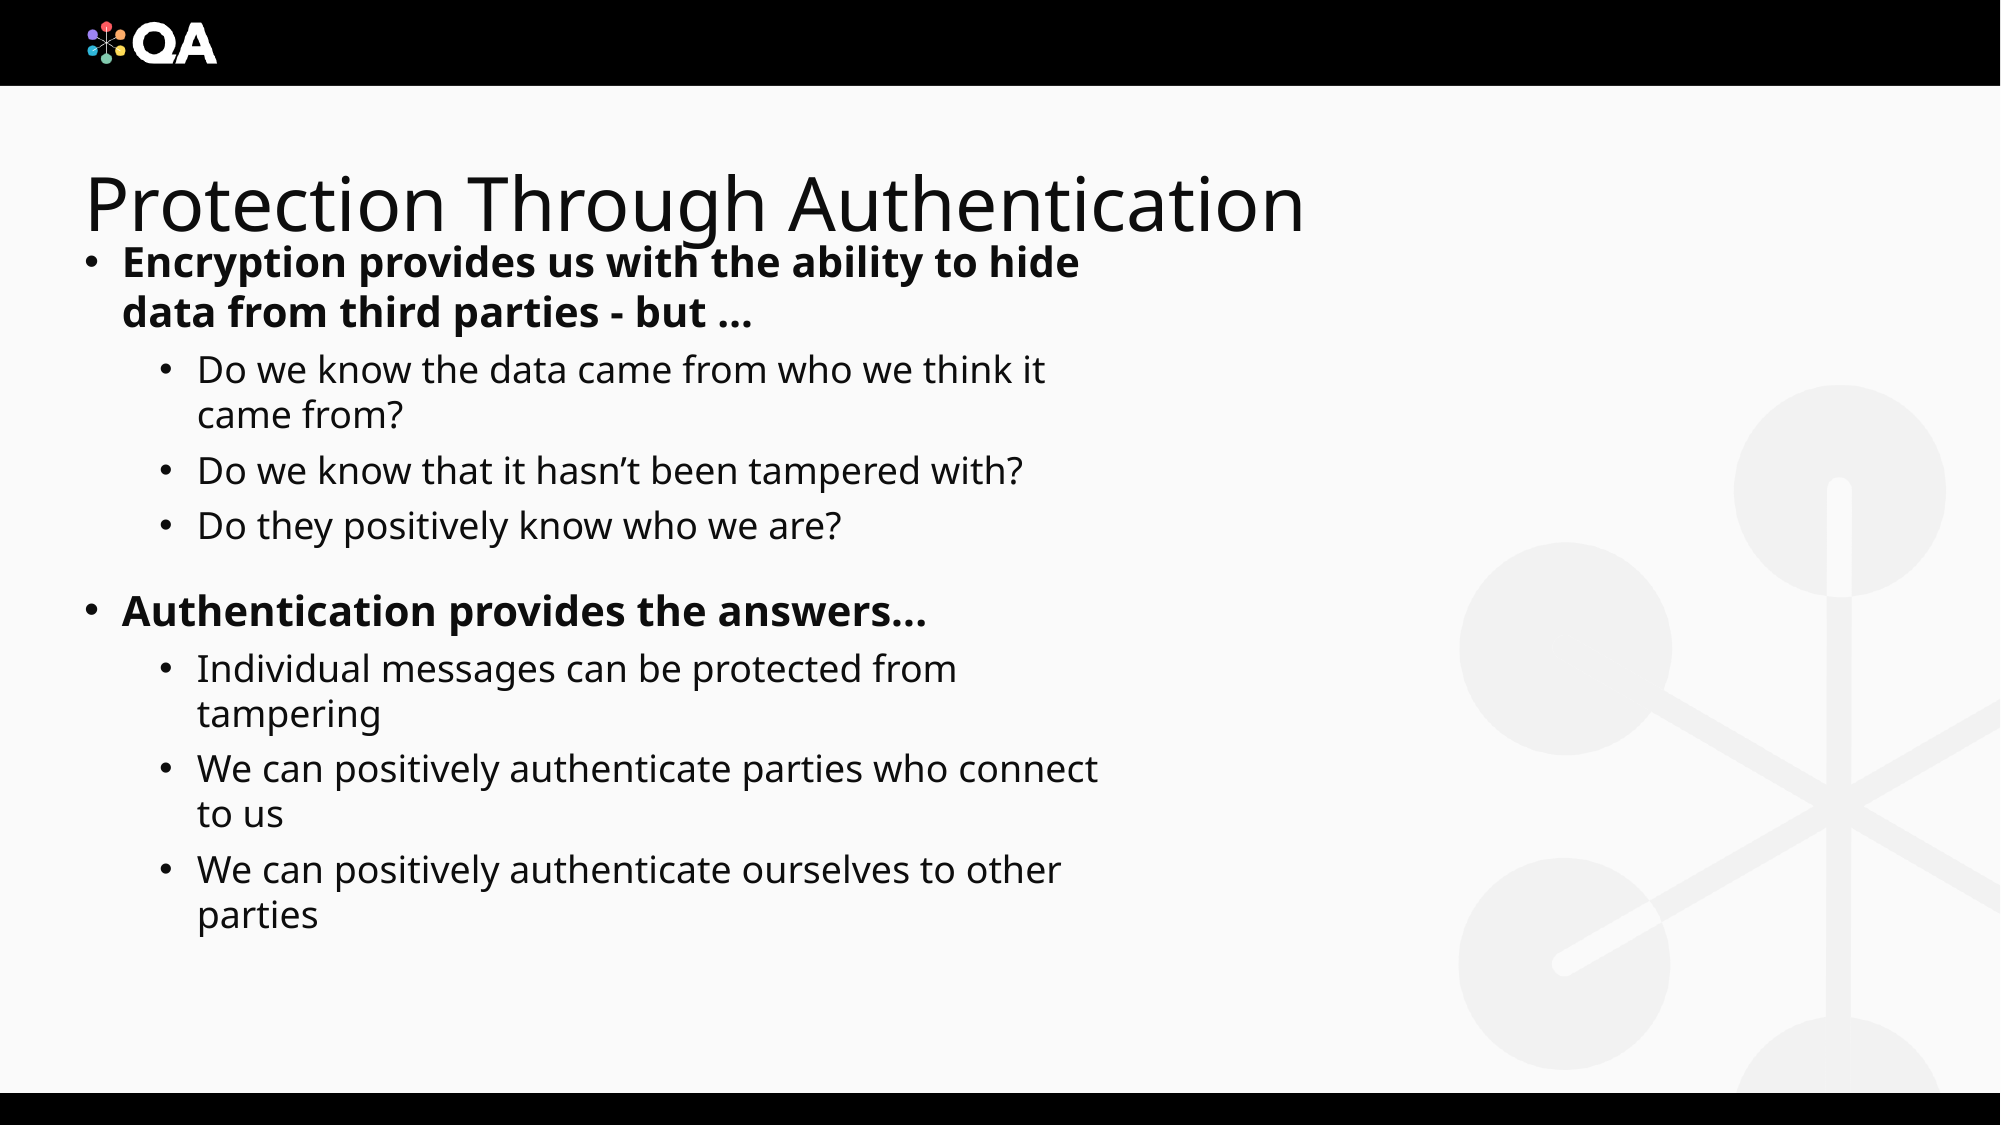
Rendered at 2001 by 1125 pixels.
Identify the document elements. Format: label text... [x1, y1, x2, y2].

list Encryption provides us with the ability to hide data from third parties - but … Do we know the data came from who we think it came from? Do we know that it hasn’t been tampered with? Do they positively know who we are? Authentication provides the answers... Individual messages can be protected from tampering We can positively authenticate parties who connect to us We can positively authenticate ourselves to other parties [84, 81, 1125, 1090]
title Protection Through Authentication [1125, 159, 1916, 278]
picture [0, 0, 2001, 1125]
